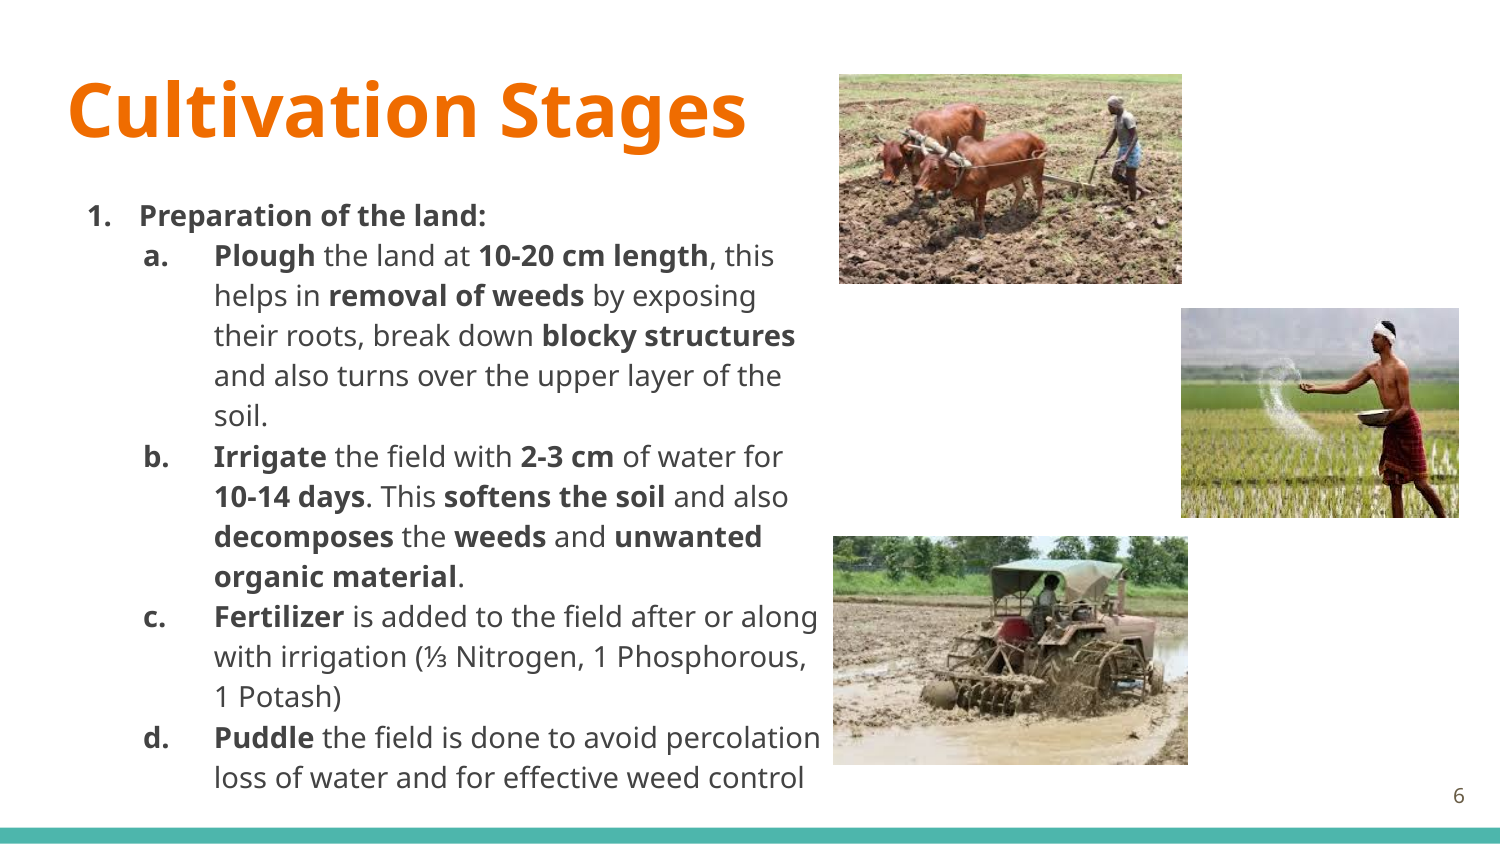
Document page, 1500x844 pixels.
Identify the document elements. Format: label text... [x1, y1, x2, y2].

picture [833, 536, 1188, 766]
list Preparation of the land: Plough the land at 10-20 cm length, this helps in removal of weeds by exposing their roots, break down blocky structures and also turns over the upper layer of the soil. Irrigate the field with 2-3 cm of water for 10-14 days. This softens the soil and also decomposes the weeds and unwanted organic material. Fertilizer is added to the field after or along with irrigation (⅓ Nitrogen, 1 Phosphorous, 1 Potash) Puddle the field is done to avoid percolation loss of water and for effective weed control [11, 176, 840, 719]
title Cultivation Stages [51, 47, 1449, 164]
picture [1181, 308, 1459, 518]
picture [839, 74, 1182, 284]
slide_number ‹#› [1389, 764, 1480, 830]
